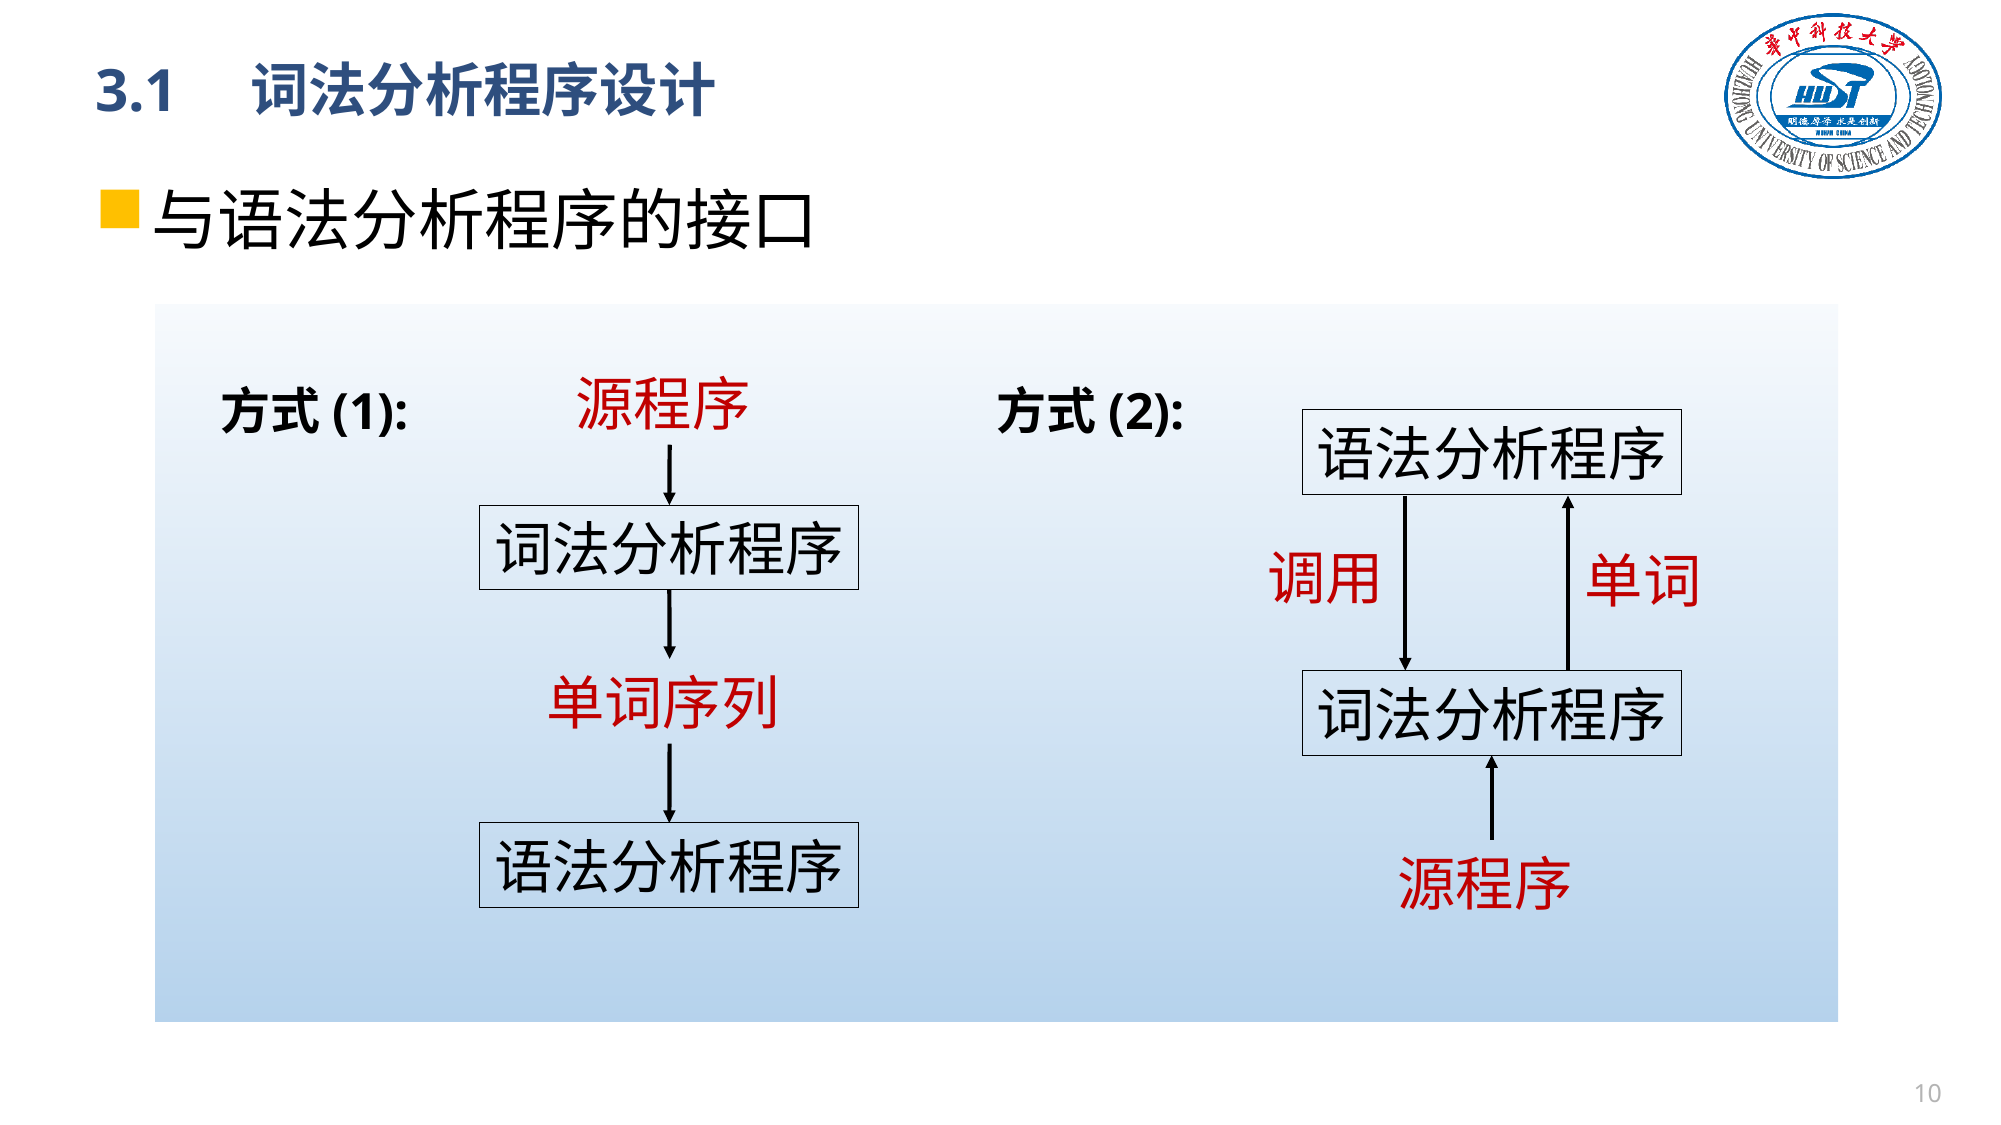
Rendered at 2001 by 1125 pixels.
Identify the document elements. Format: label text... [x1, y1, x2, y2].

picture [1724, 13, 1942, 179]
text_box 源程序 [1382, 839, 1601, 925]
text_box 调用 [1252, 533, 1403, 619]
text_box 方式(1): [205, 371, 475, 447]
list 与语法分析程序的接口 [80, 154, 1920, 267]
text_box 源程序 [560, 360, 779, 445]
text_box 单词序列 [531, 658, 808, 744]
text_box 词法分析程序 [479, 505, 859, 590]
text_box 调用 [1407, 533, 1412, 619]
text_box 语法分析程序 [1302, 409, 1682, 495]
text_box 语法分析程序 [479, 822, 859, 908]
text_box 单词 [1570, 536, 1717, 622]
title 3.1 词法分析程序设计 [80, 42, 1805, 144]
text_box 词法分析程序 [1302, 670, 1682, 756]
slide_number 9 [1373, 1064, 1957, 1125]
text_box 方式(2): [981, 371, 1251, 447]
text_box [155, 304, 1839, 1022]
